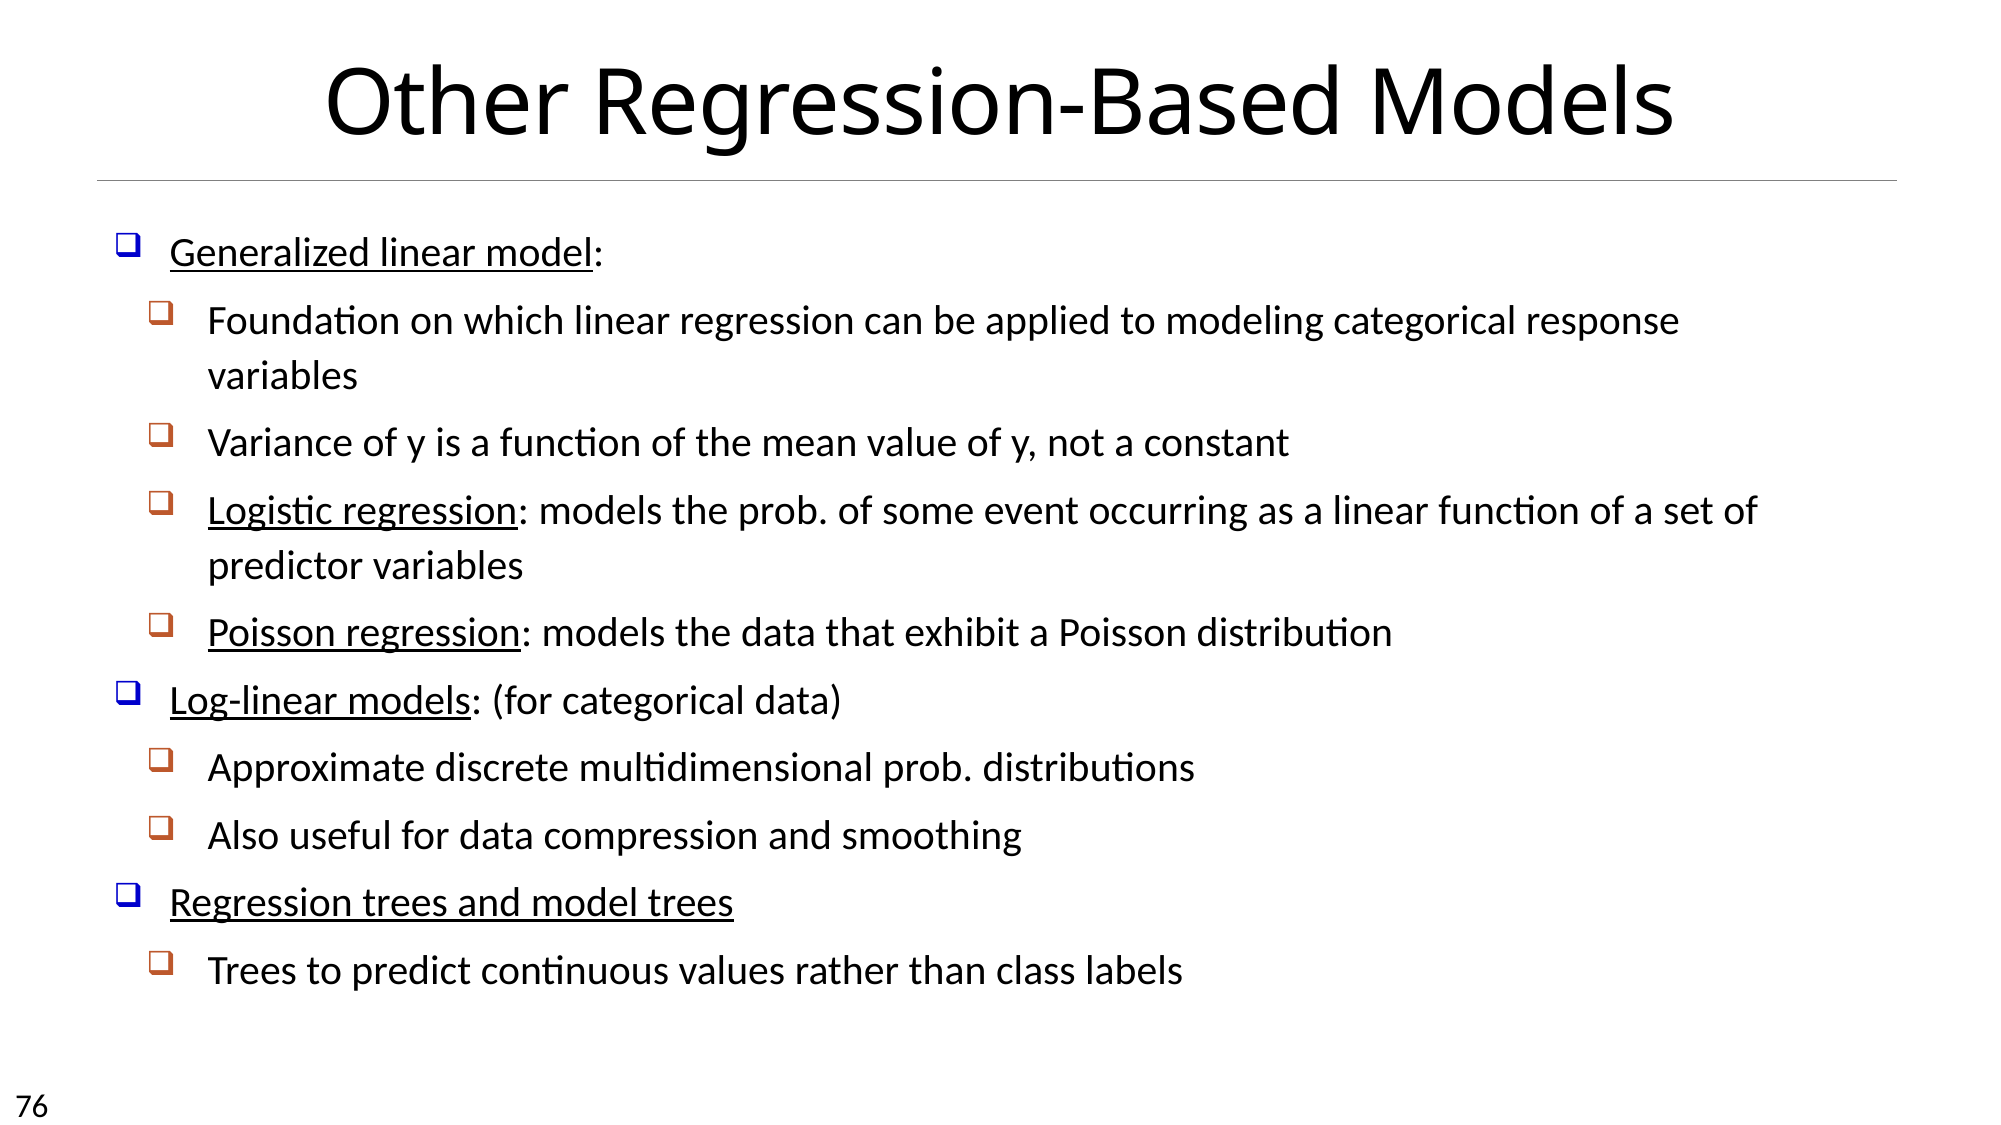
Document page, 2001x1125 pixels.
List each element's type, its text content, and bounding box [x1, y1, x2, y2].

title Other Regression-Based Models [287, 37, 1713, 175]
list Generalized linear model: Foundation on which linear regression can be applied to modeling categorical response variables Variance of y is a function of the mean value of y, not a constant Logistic regression: models the prob. of some event occurring as a linear function of a set of predictor variables Poisson regression: models the data that exhibit a Poisson distribution Log-linear models: (for categorical data) Approximate discrete multidimensional prob. distributions Also useful for data compression and smoothing Regression trees and model trees Trees to predict continuous values rather than class labels [98, 212, 1855, 1063]
